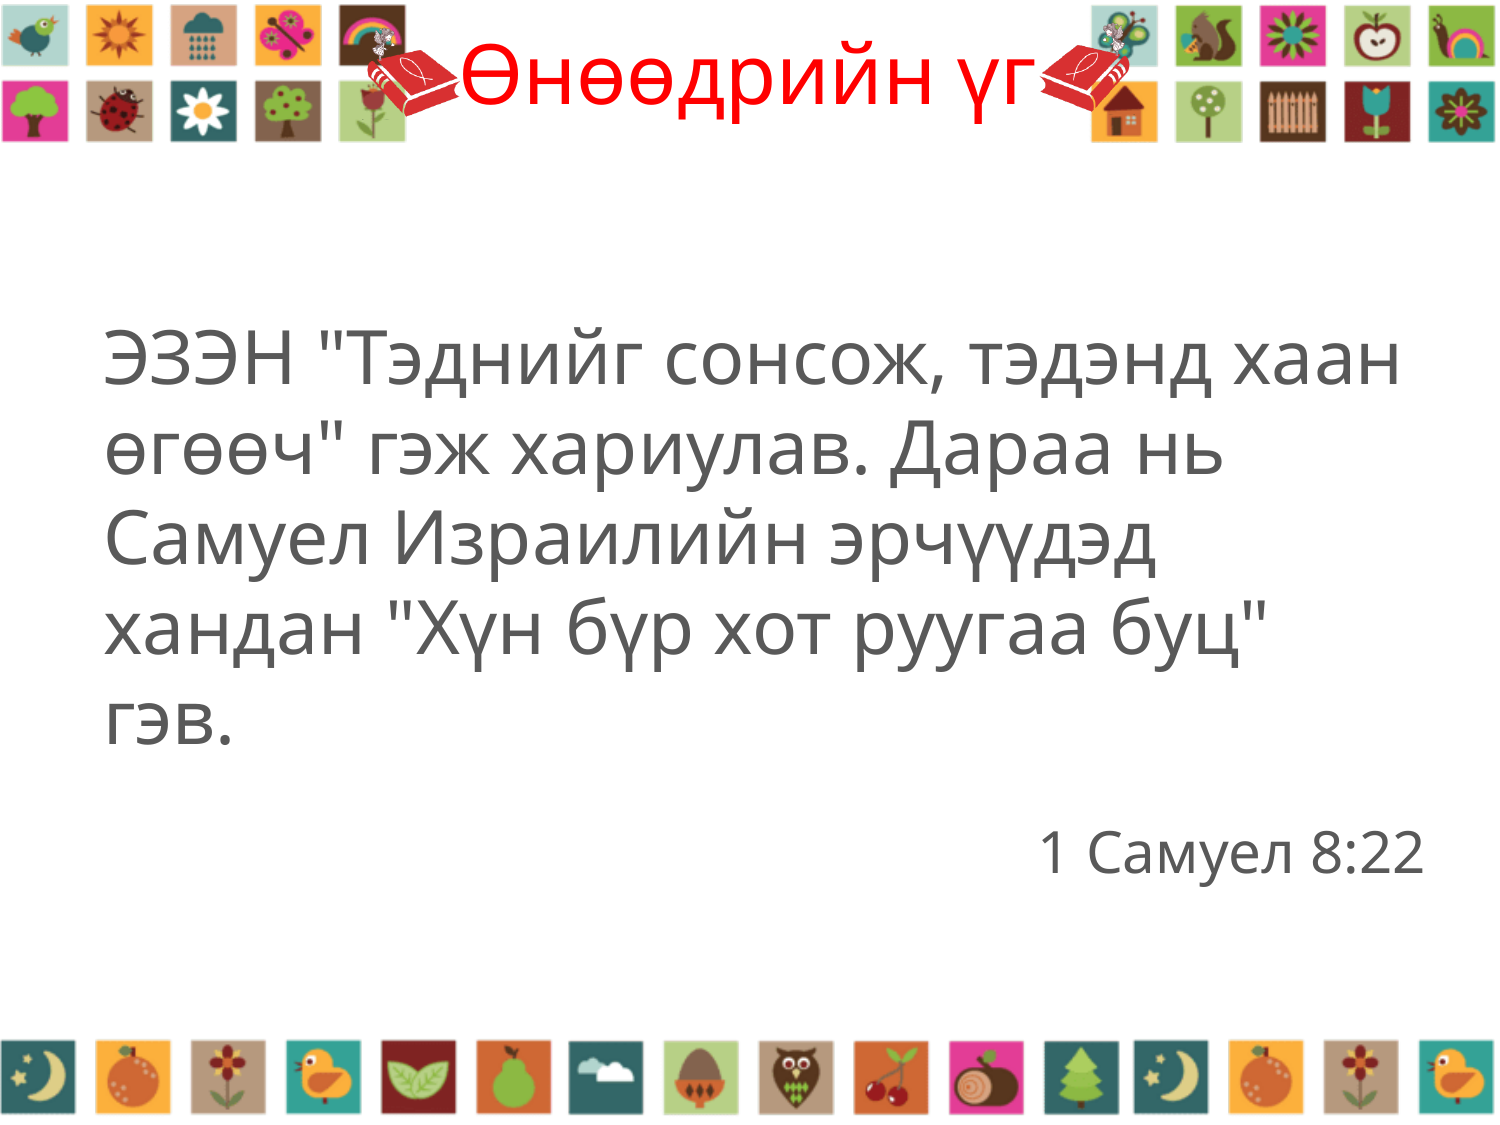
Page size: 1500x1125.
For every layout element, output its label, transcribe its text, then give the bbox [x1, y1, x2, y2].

text_box 1 Самуел 8:22 [808, 807, 1441, 893]
text_box Өнөөдрийн үг [425, 13, 1078, 129]
text_box ЭЗЭН "Тэднийг сонсож, тэдэнд хаан өгөөч" гэж хариулав. Дараа нь Самуел Израилийн эрчүүдэд хандан "Хүн бүр хот руугаа буц" гэв. [88, 302, 1436, 768]
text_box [0, 1028, 1500, 1118]
picture [1008, 3, 1500, 150]
picture [0, 3, 492, 150]
